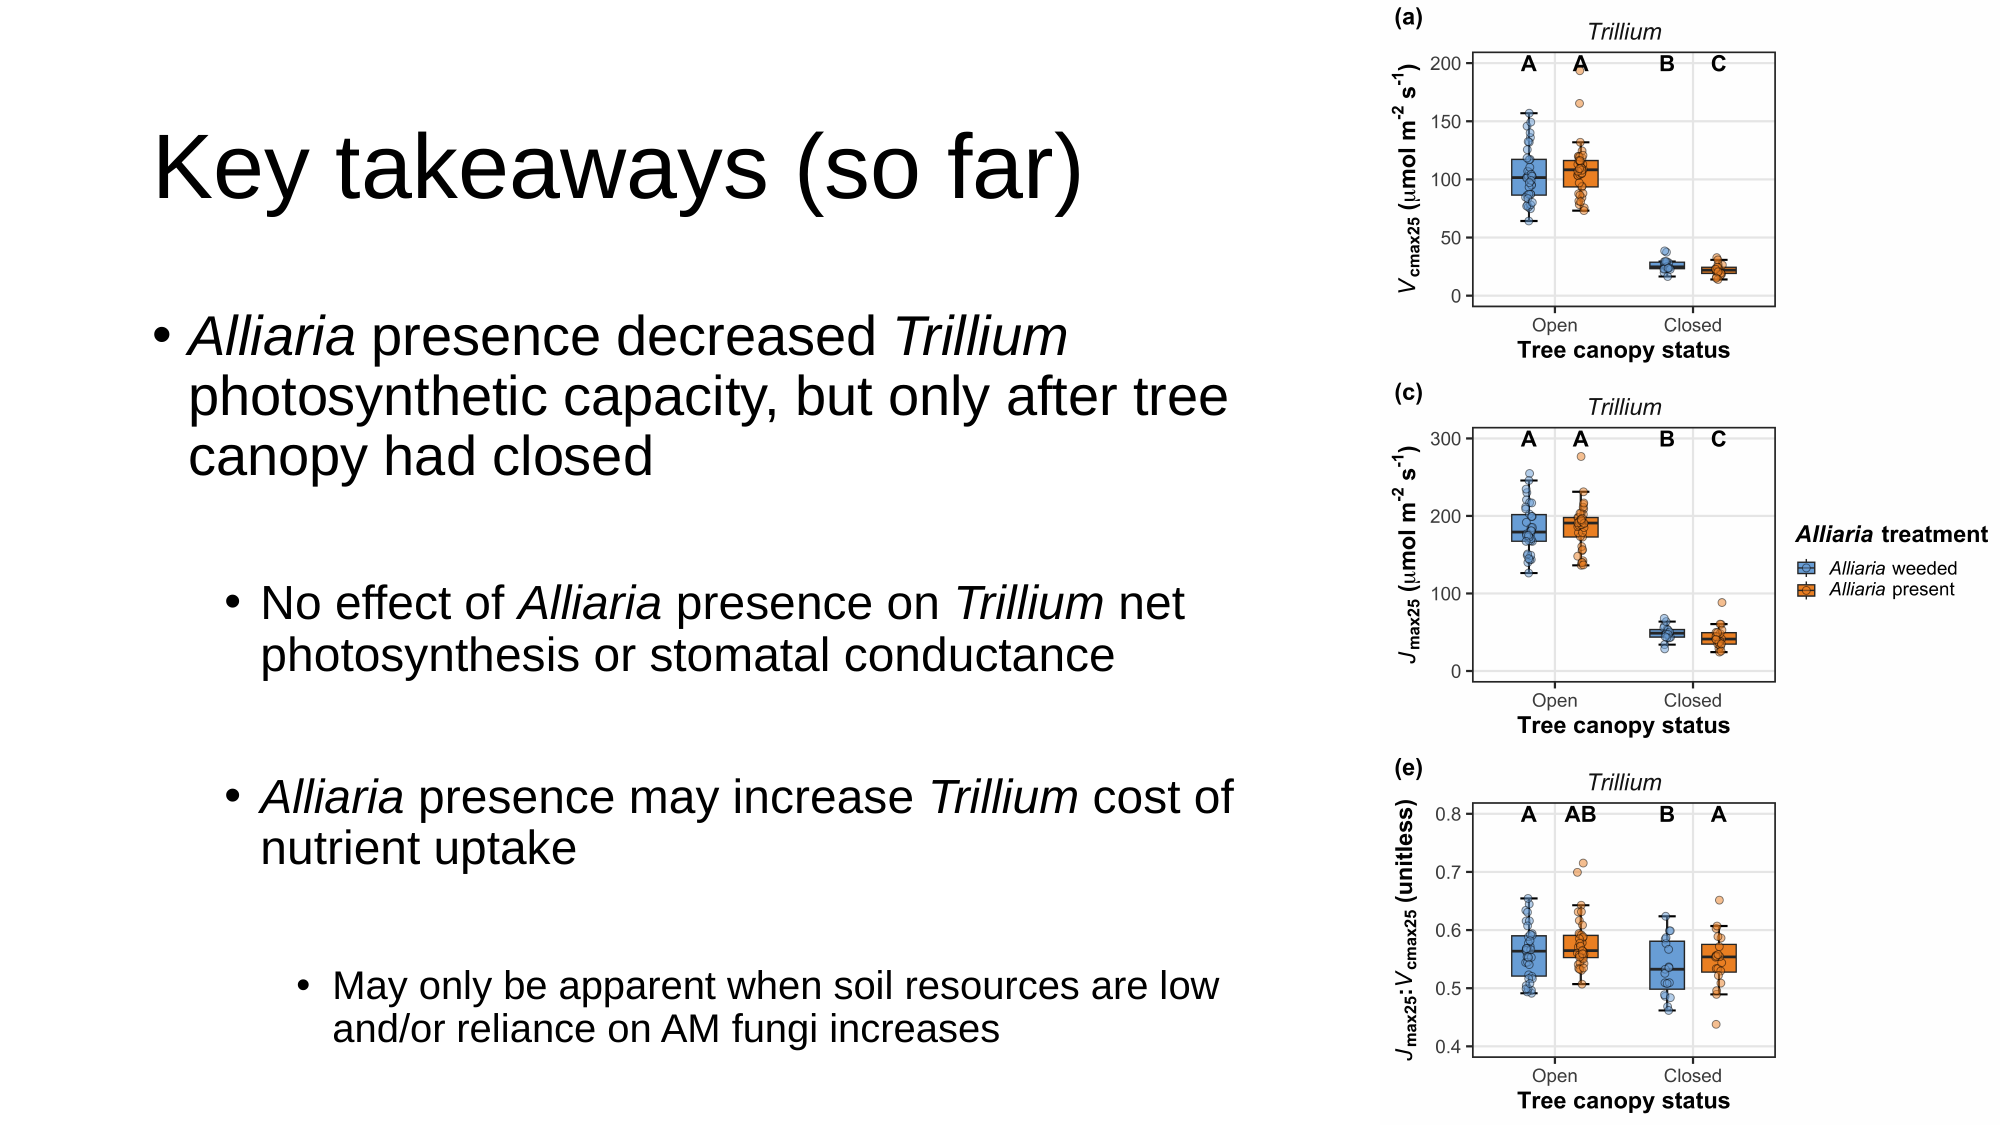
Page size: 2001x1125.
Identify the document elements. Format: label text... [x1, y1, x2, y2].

picture [1380, 0, 2000, 1125]
list Alliaria presence decreased Trillium photosynthetic capacity, but only after tree canopy had closed No effect of Alliaria presence on Trillium net photosynthesis or stomatal conductance Alliaria presence may increase Trillium cost of nutrient uptake May only be apparent when soil resources are low and/or reliance on AM fungi increases [137, 299, 1260, 1066]
title Key takeaways (so far) [137, 59, 1380, 278]
